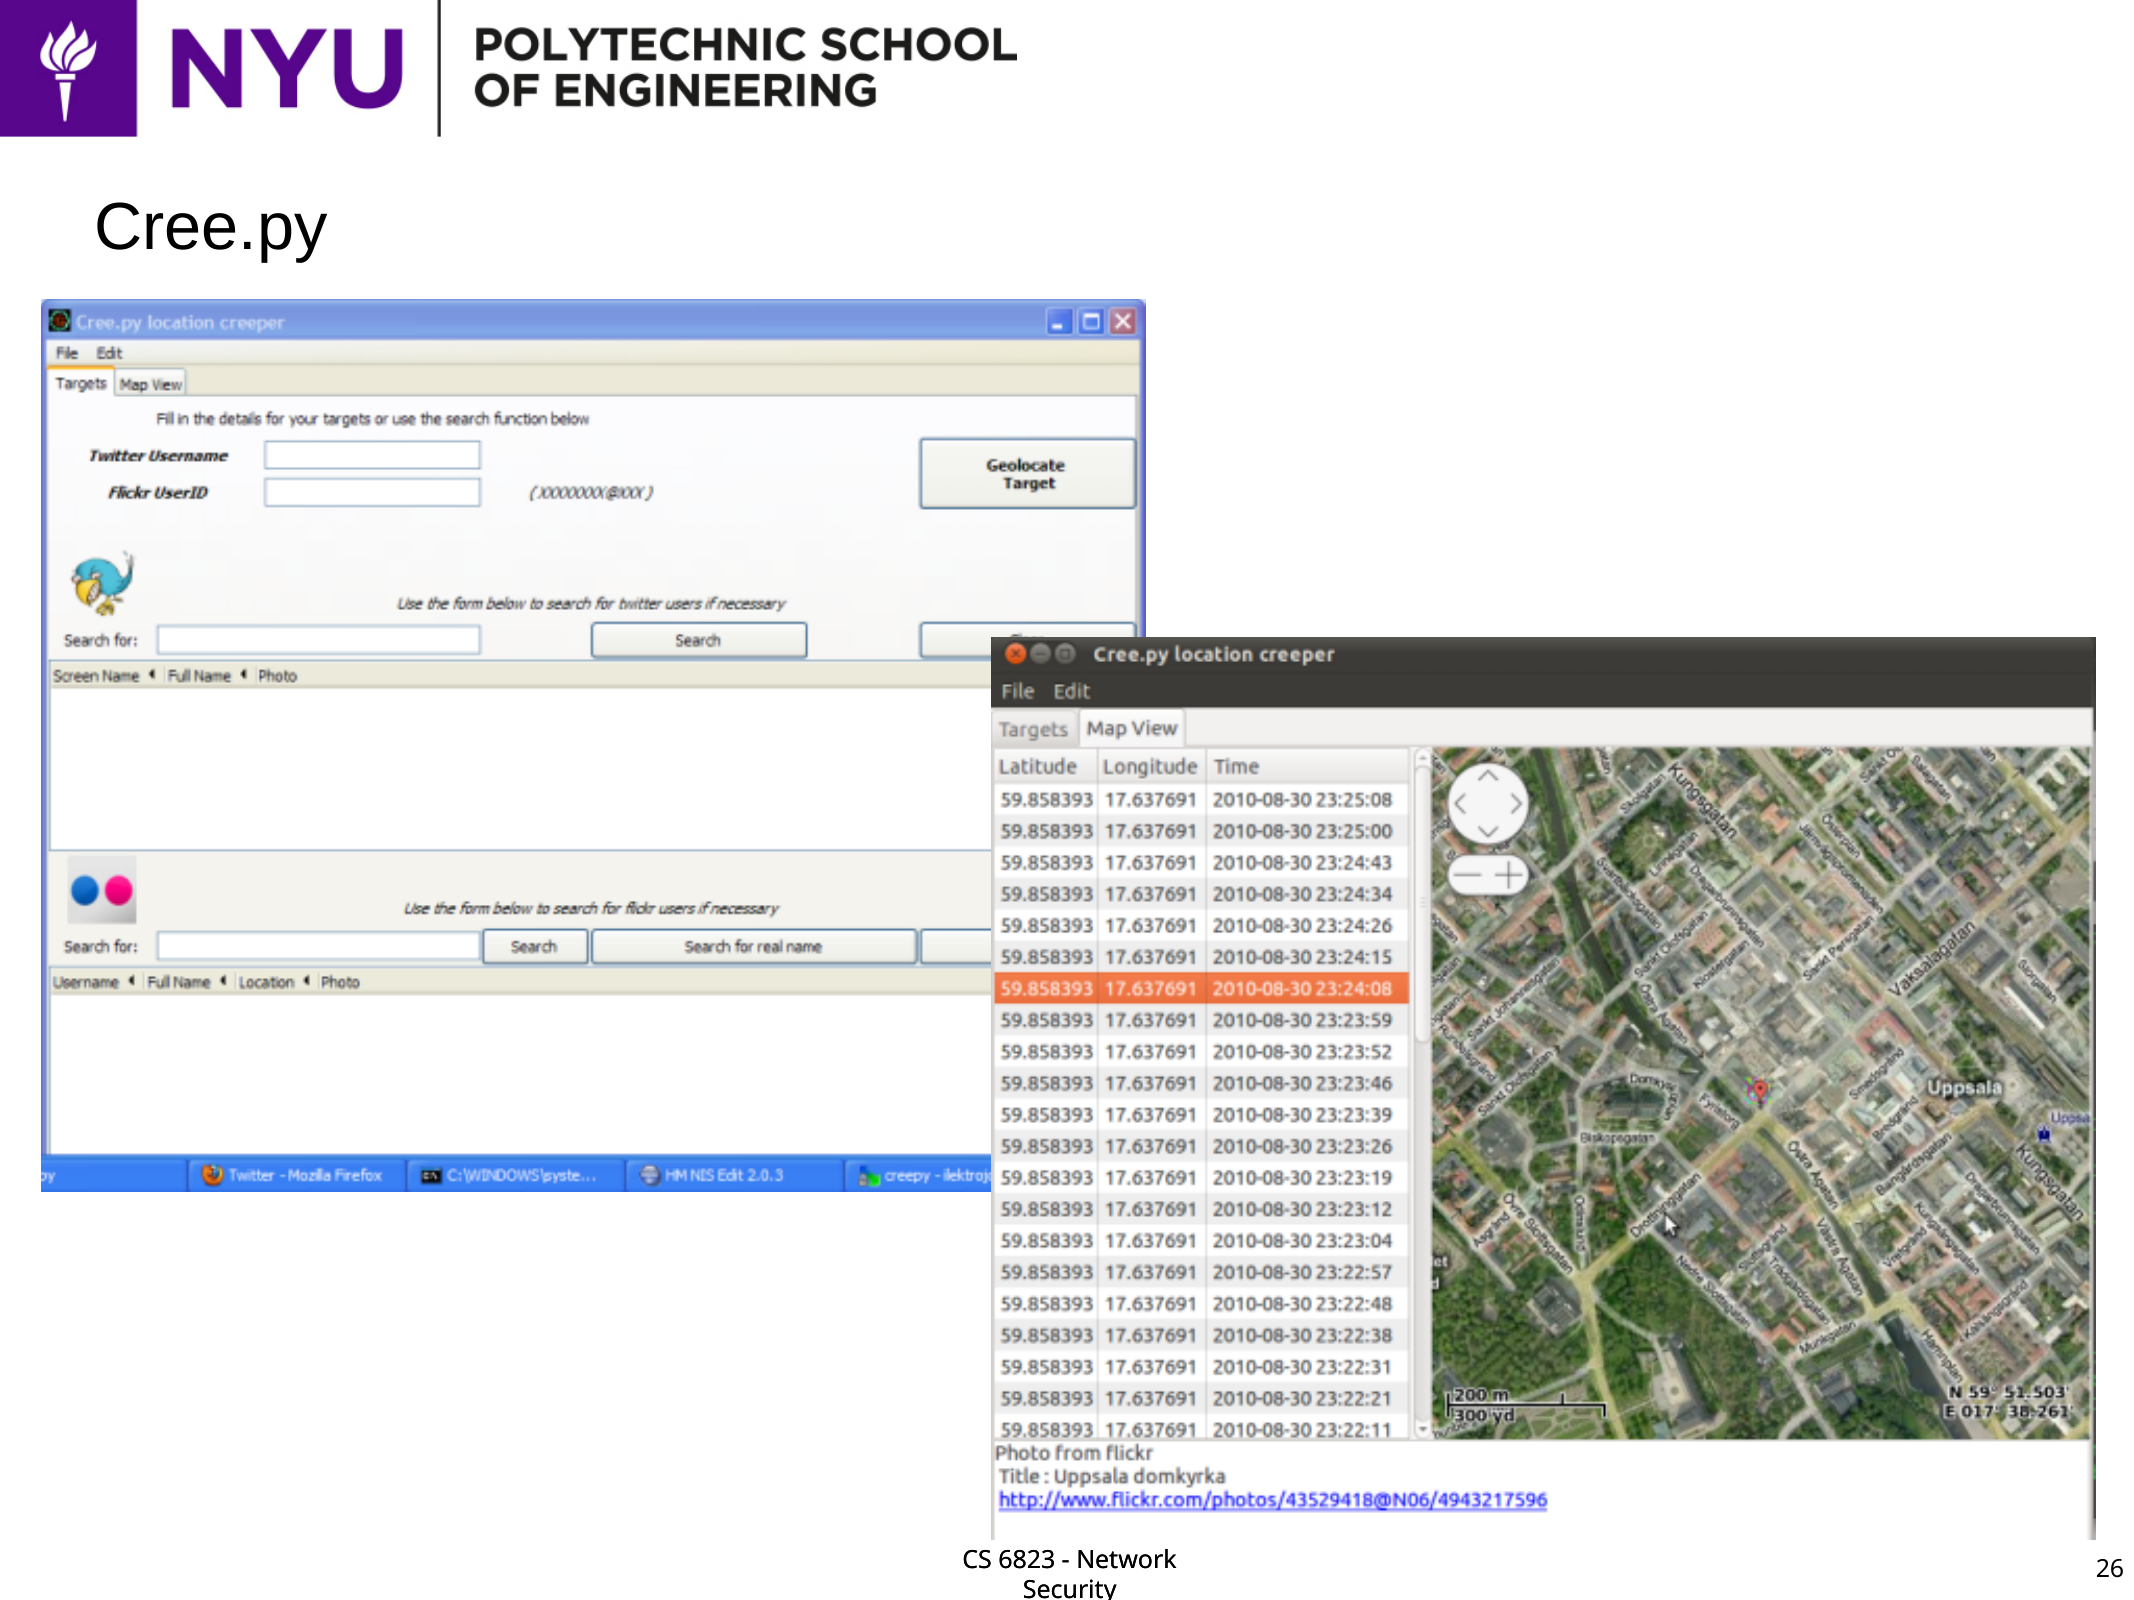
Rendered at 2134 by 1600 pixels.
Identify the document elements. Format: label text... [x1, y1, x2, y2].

text_box CS 6823 - Network Security [912, 1559, 1228, 1589]
title Cree.py [79, 174, 1999, 286]
picture [0, 0, 1017, 138]
text_box 26 [2042, 1552, 2134, 1586]
picture [41, 299, 2097, 1540]
